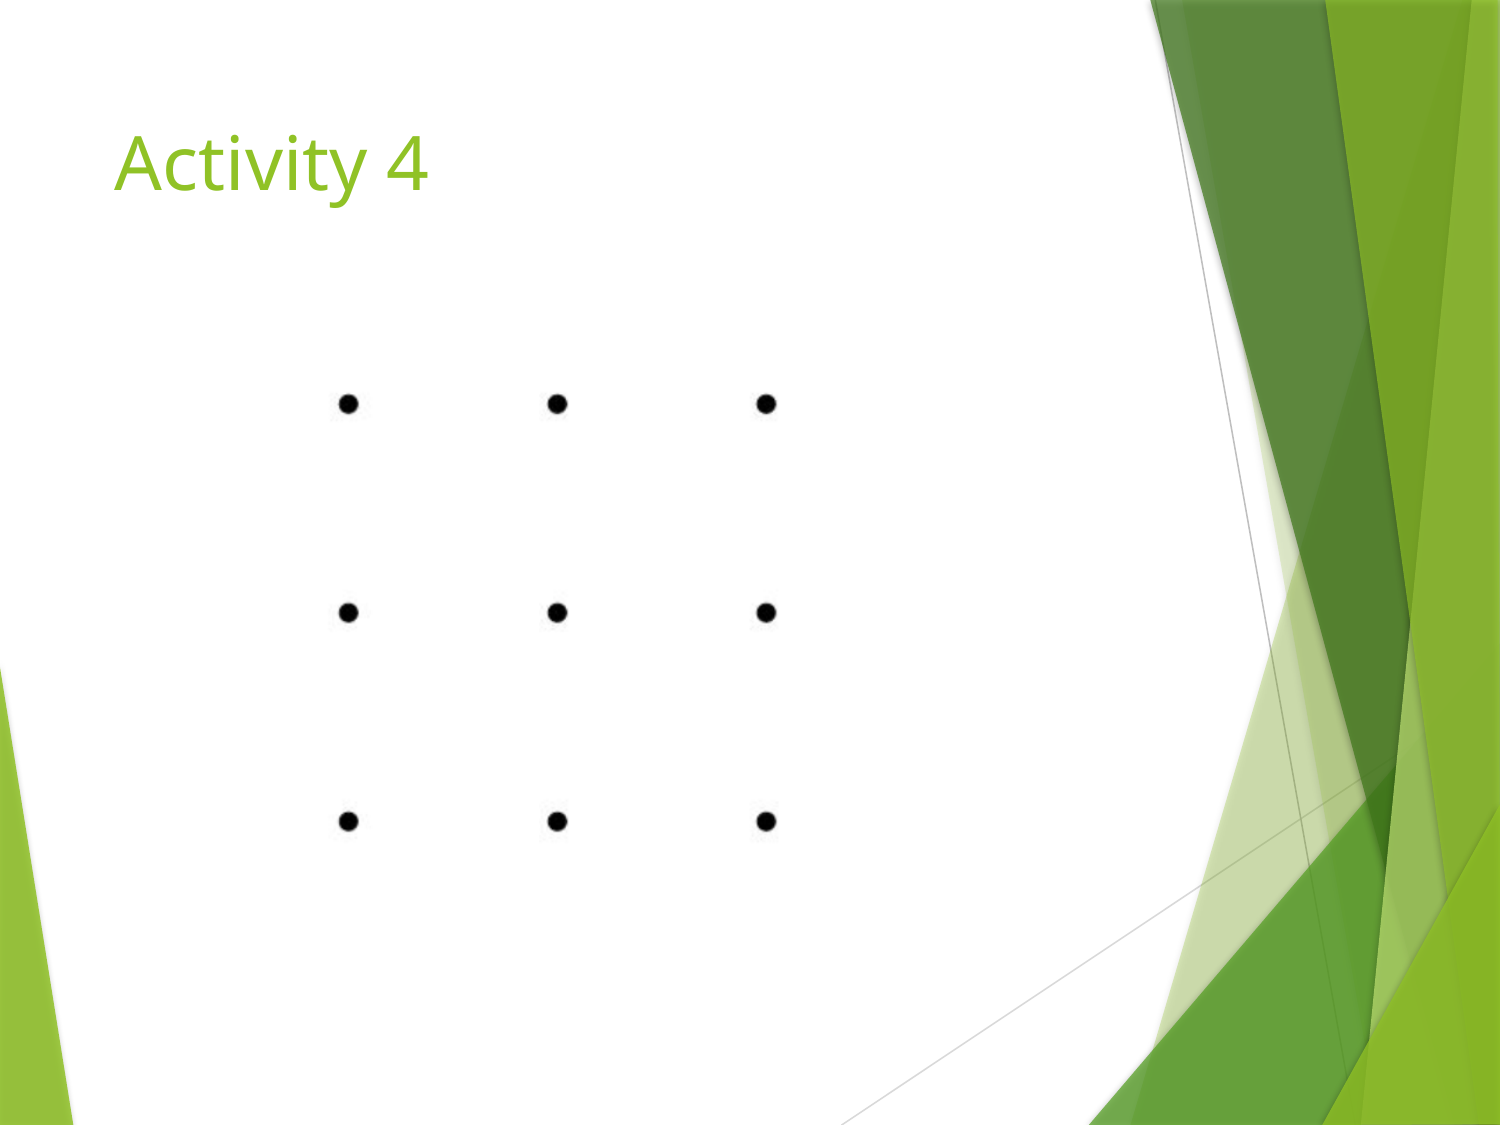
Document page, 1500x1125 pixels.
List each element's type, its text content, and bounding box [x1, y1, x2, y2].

title Activity 4 [99, 108, 1142, 325]
picture [274, 336, 863, 876]
